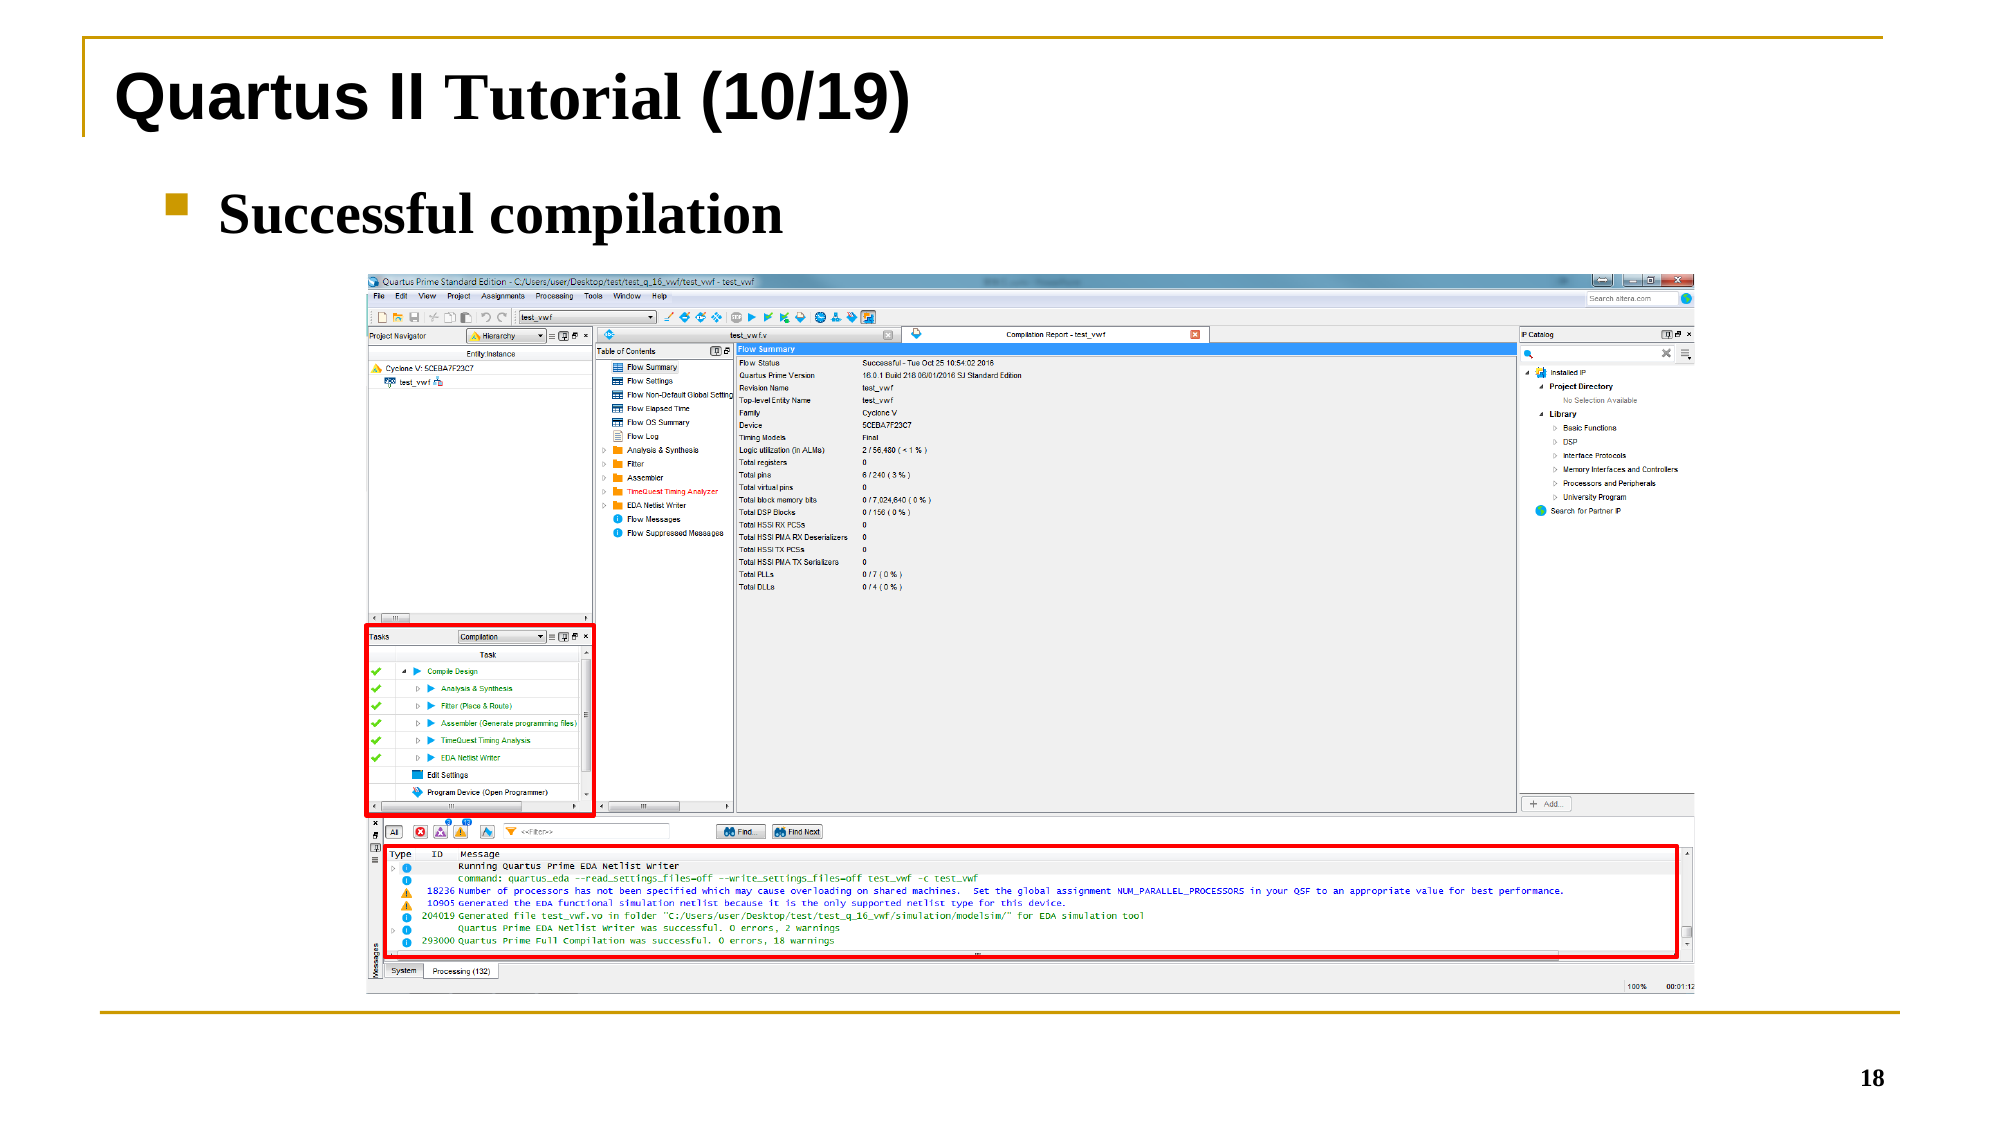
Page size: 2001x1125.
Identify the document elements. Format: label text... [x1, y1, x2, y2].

text_box Successful compilation [147, 244, 1544, 917]
picture [366, 273, 1695, 994]
title Quartus II Tutorial (10/19) [99, 45, 1961, 244]
slide_number 18 [1433, 1024, 1900, 1100]
